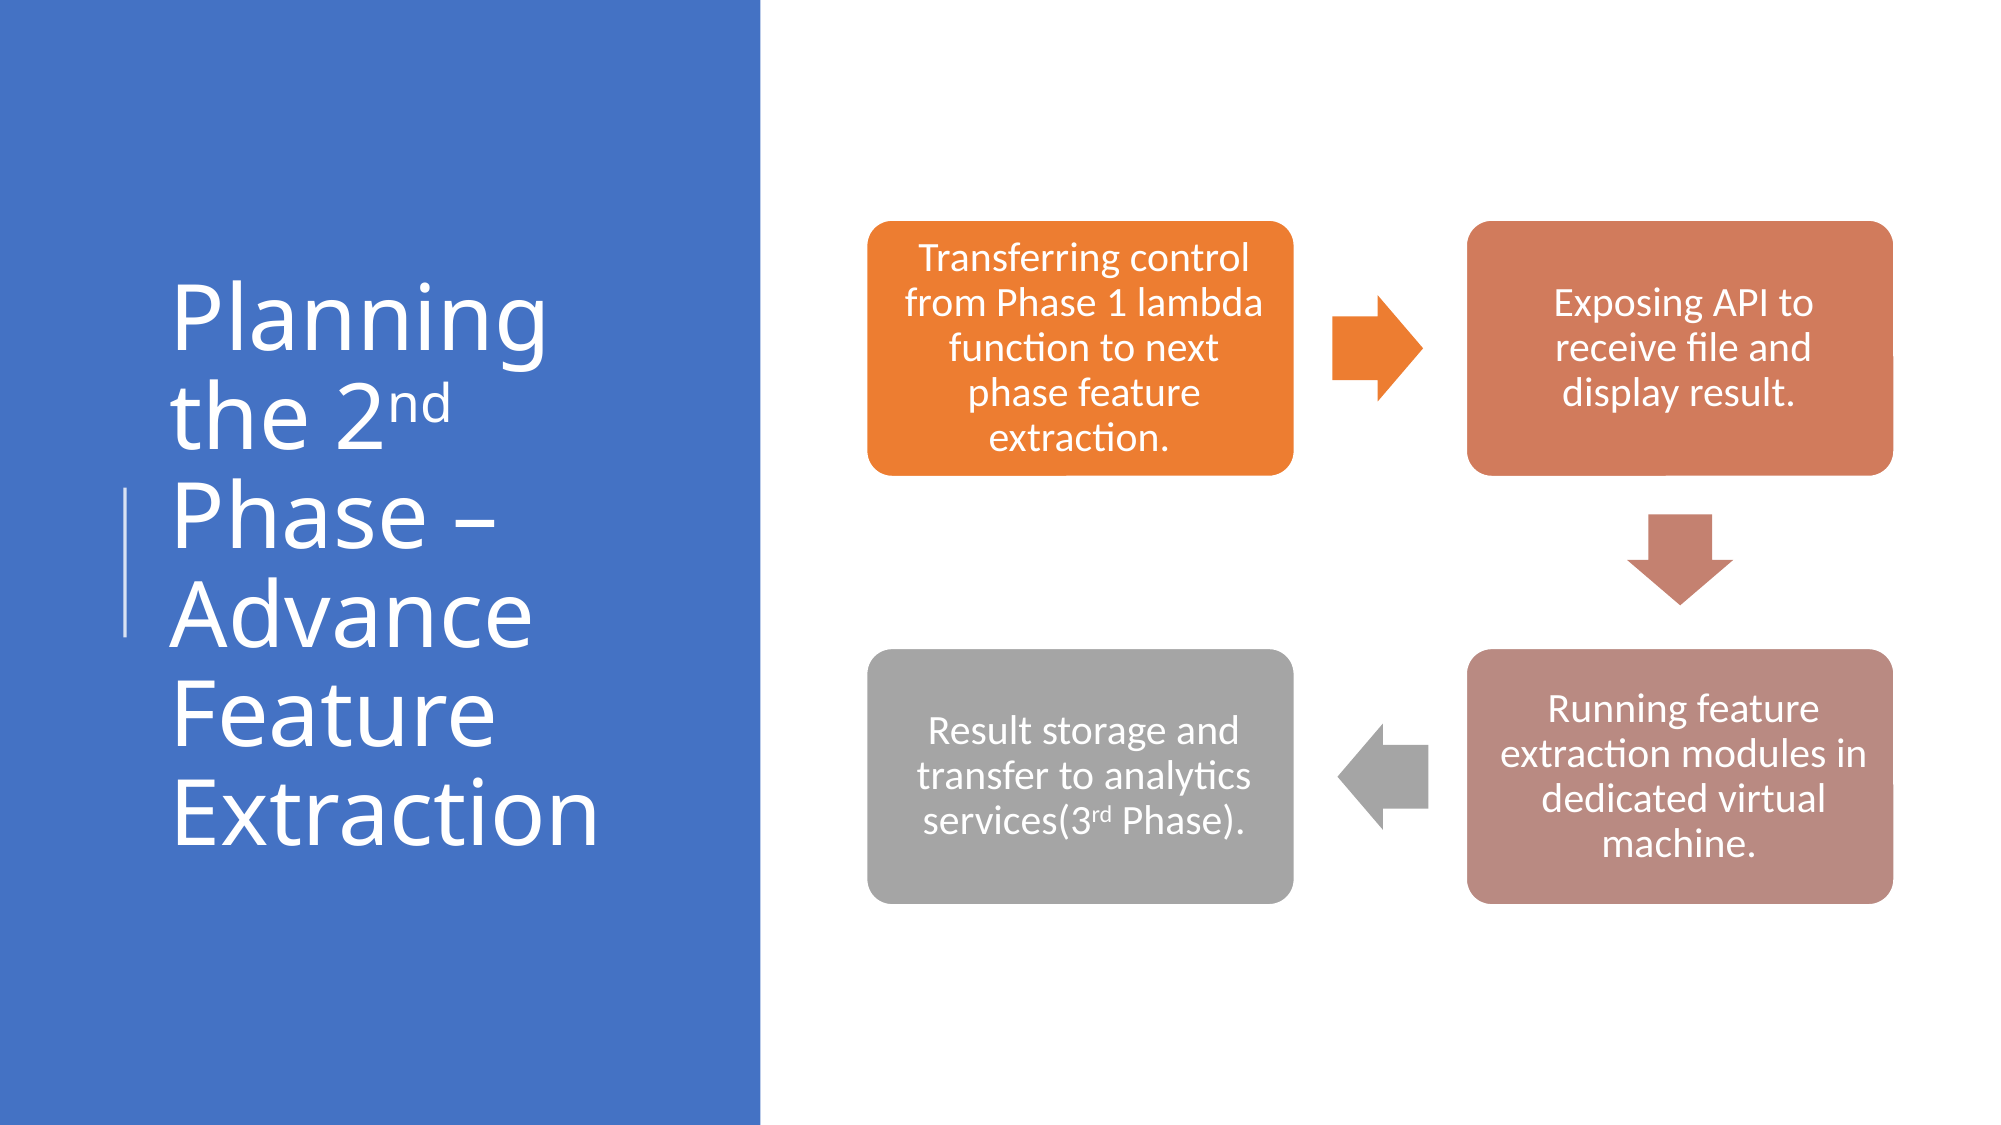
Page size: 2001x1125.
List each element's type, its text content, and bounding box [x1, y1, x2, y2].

text_box [0, 0, 761, 1125]
title Planning the 2nd Phase – Advance Feature Extraction [154, 116, 708, 1020]
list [866, 105, 1895, 1020]
